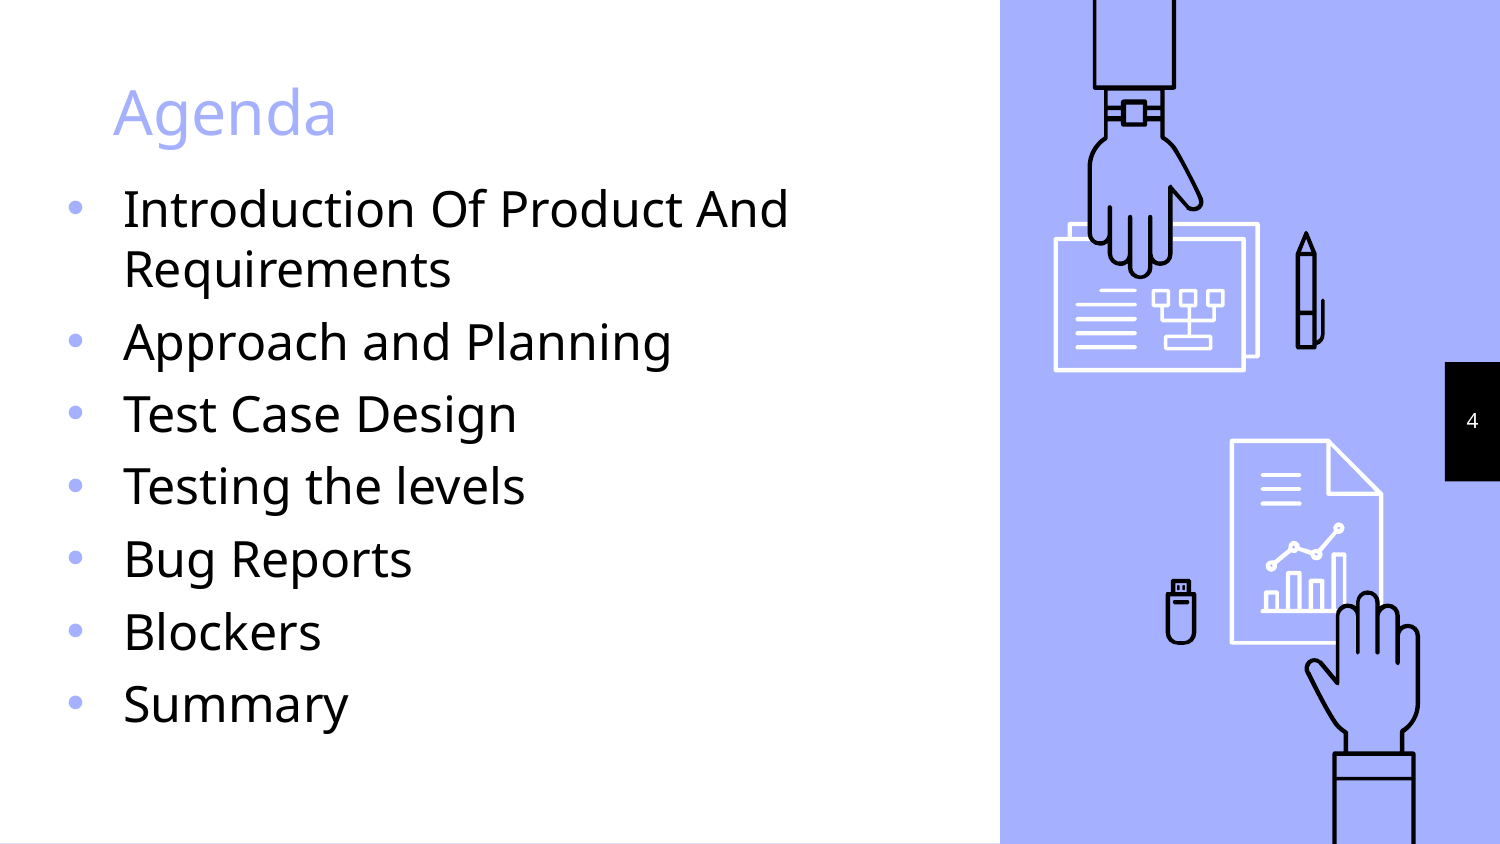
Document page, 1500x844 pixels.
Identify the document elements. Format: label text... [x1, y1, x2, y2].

list Introduction​ Of Product And Requirements ​Approach and Planning Test Case Design ​Testing the levels Bug Reports Blockers Summary [51, 162, 895, 844]
slide_number 4 [1444, 362, 1500, 482]
title Agenda [98, 21, 942, 163]
